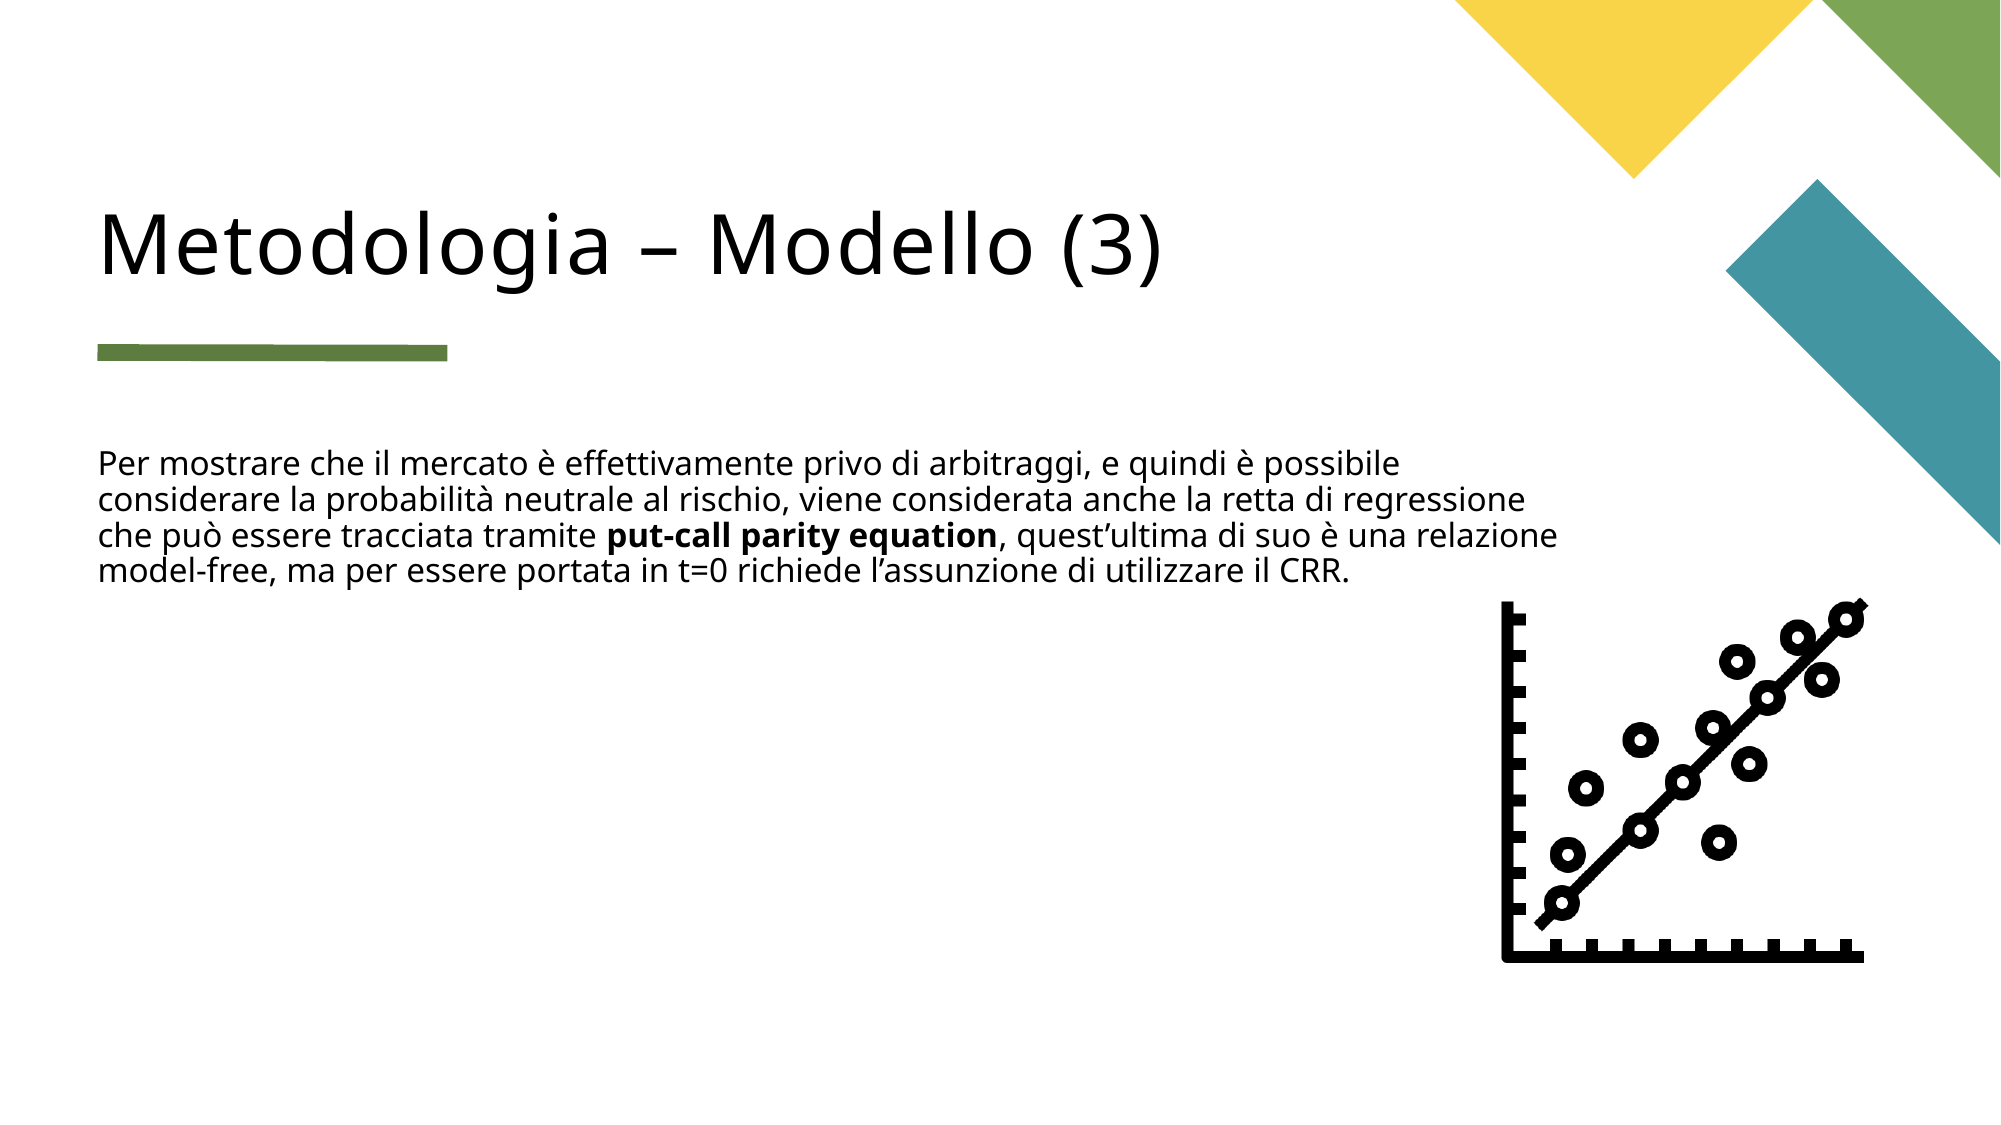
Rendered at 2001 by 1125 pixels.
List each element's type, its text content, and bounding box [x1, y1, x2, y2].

title Metodologia – Modello (3) [97, 45, 1702, 291]
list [1489, 589, 1876, 976]
